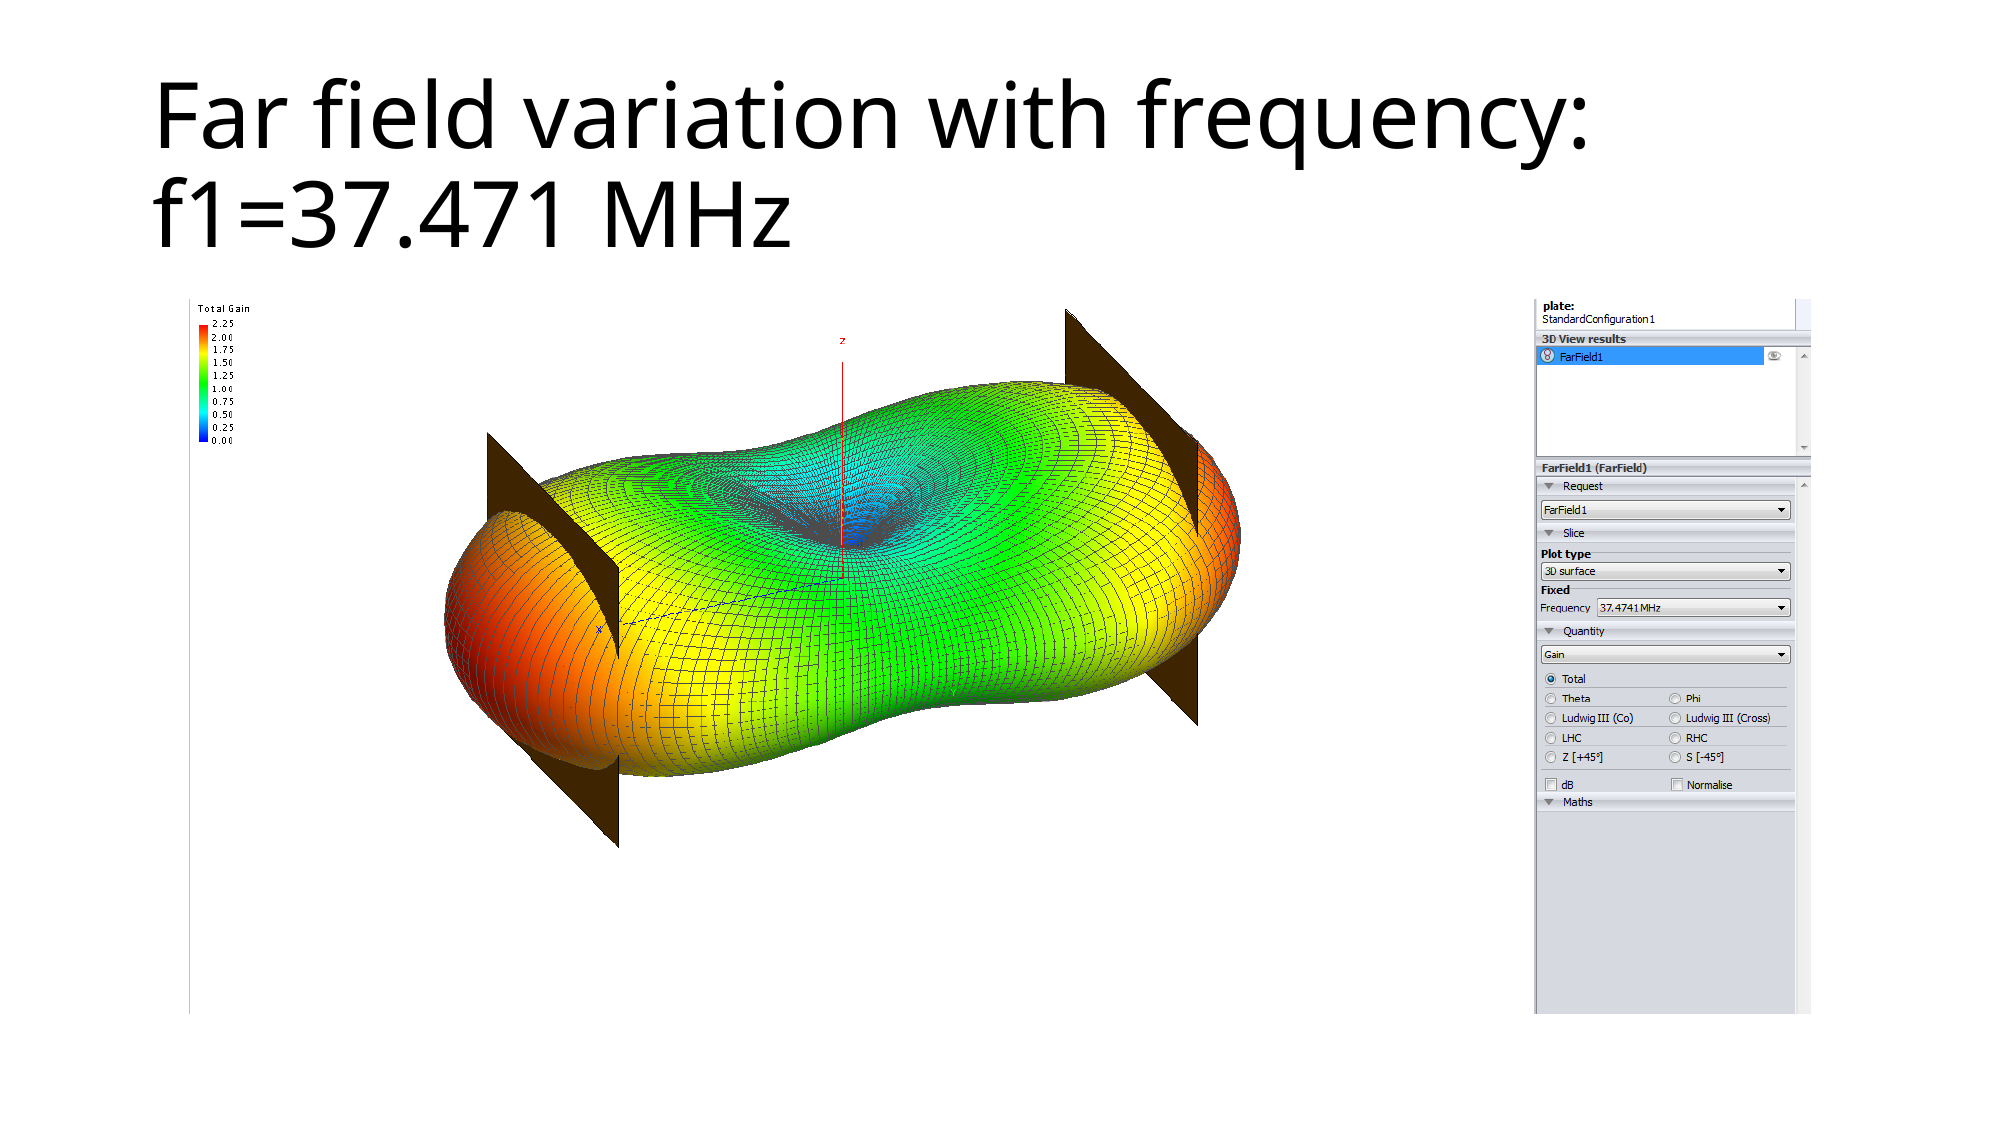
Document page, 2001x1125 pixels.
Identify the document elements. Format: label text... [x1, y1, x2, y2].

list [189, 299, 1811, 1014]
title Far field variation with frequency: f1=37.471 MHz [137, 59, 1863, 278]
